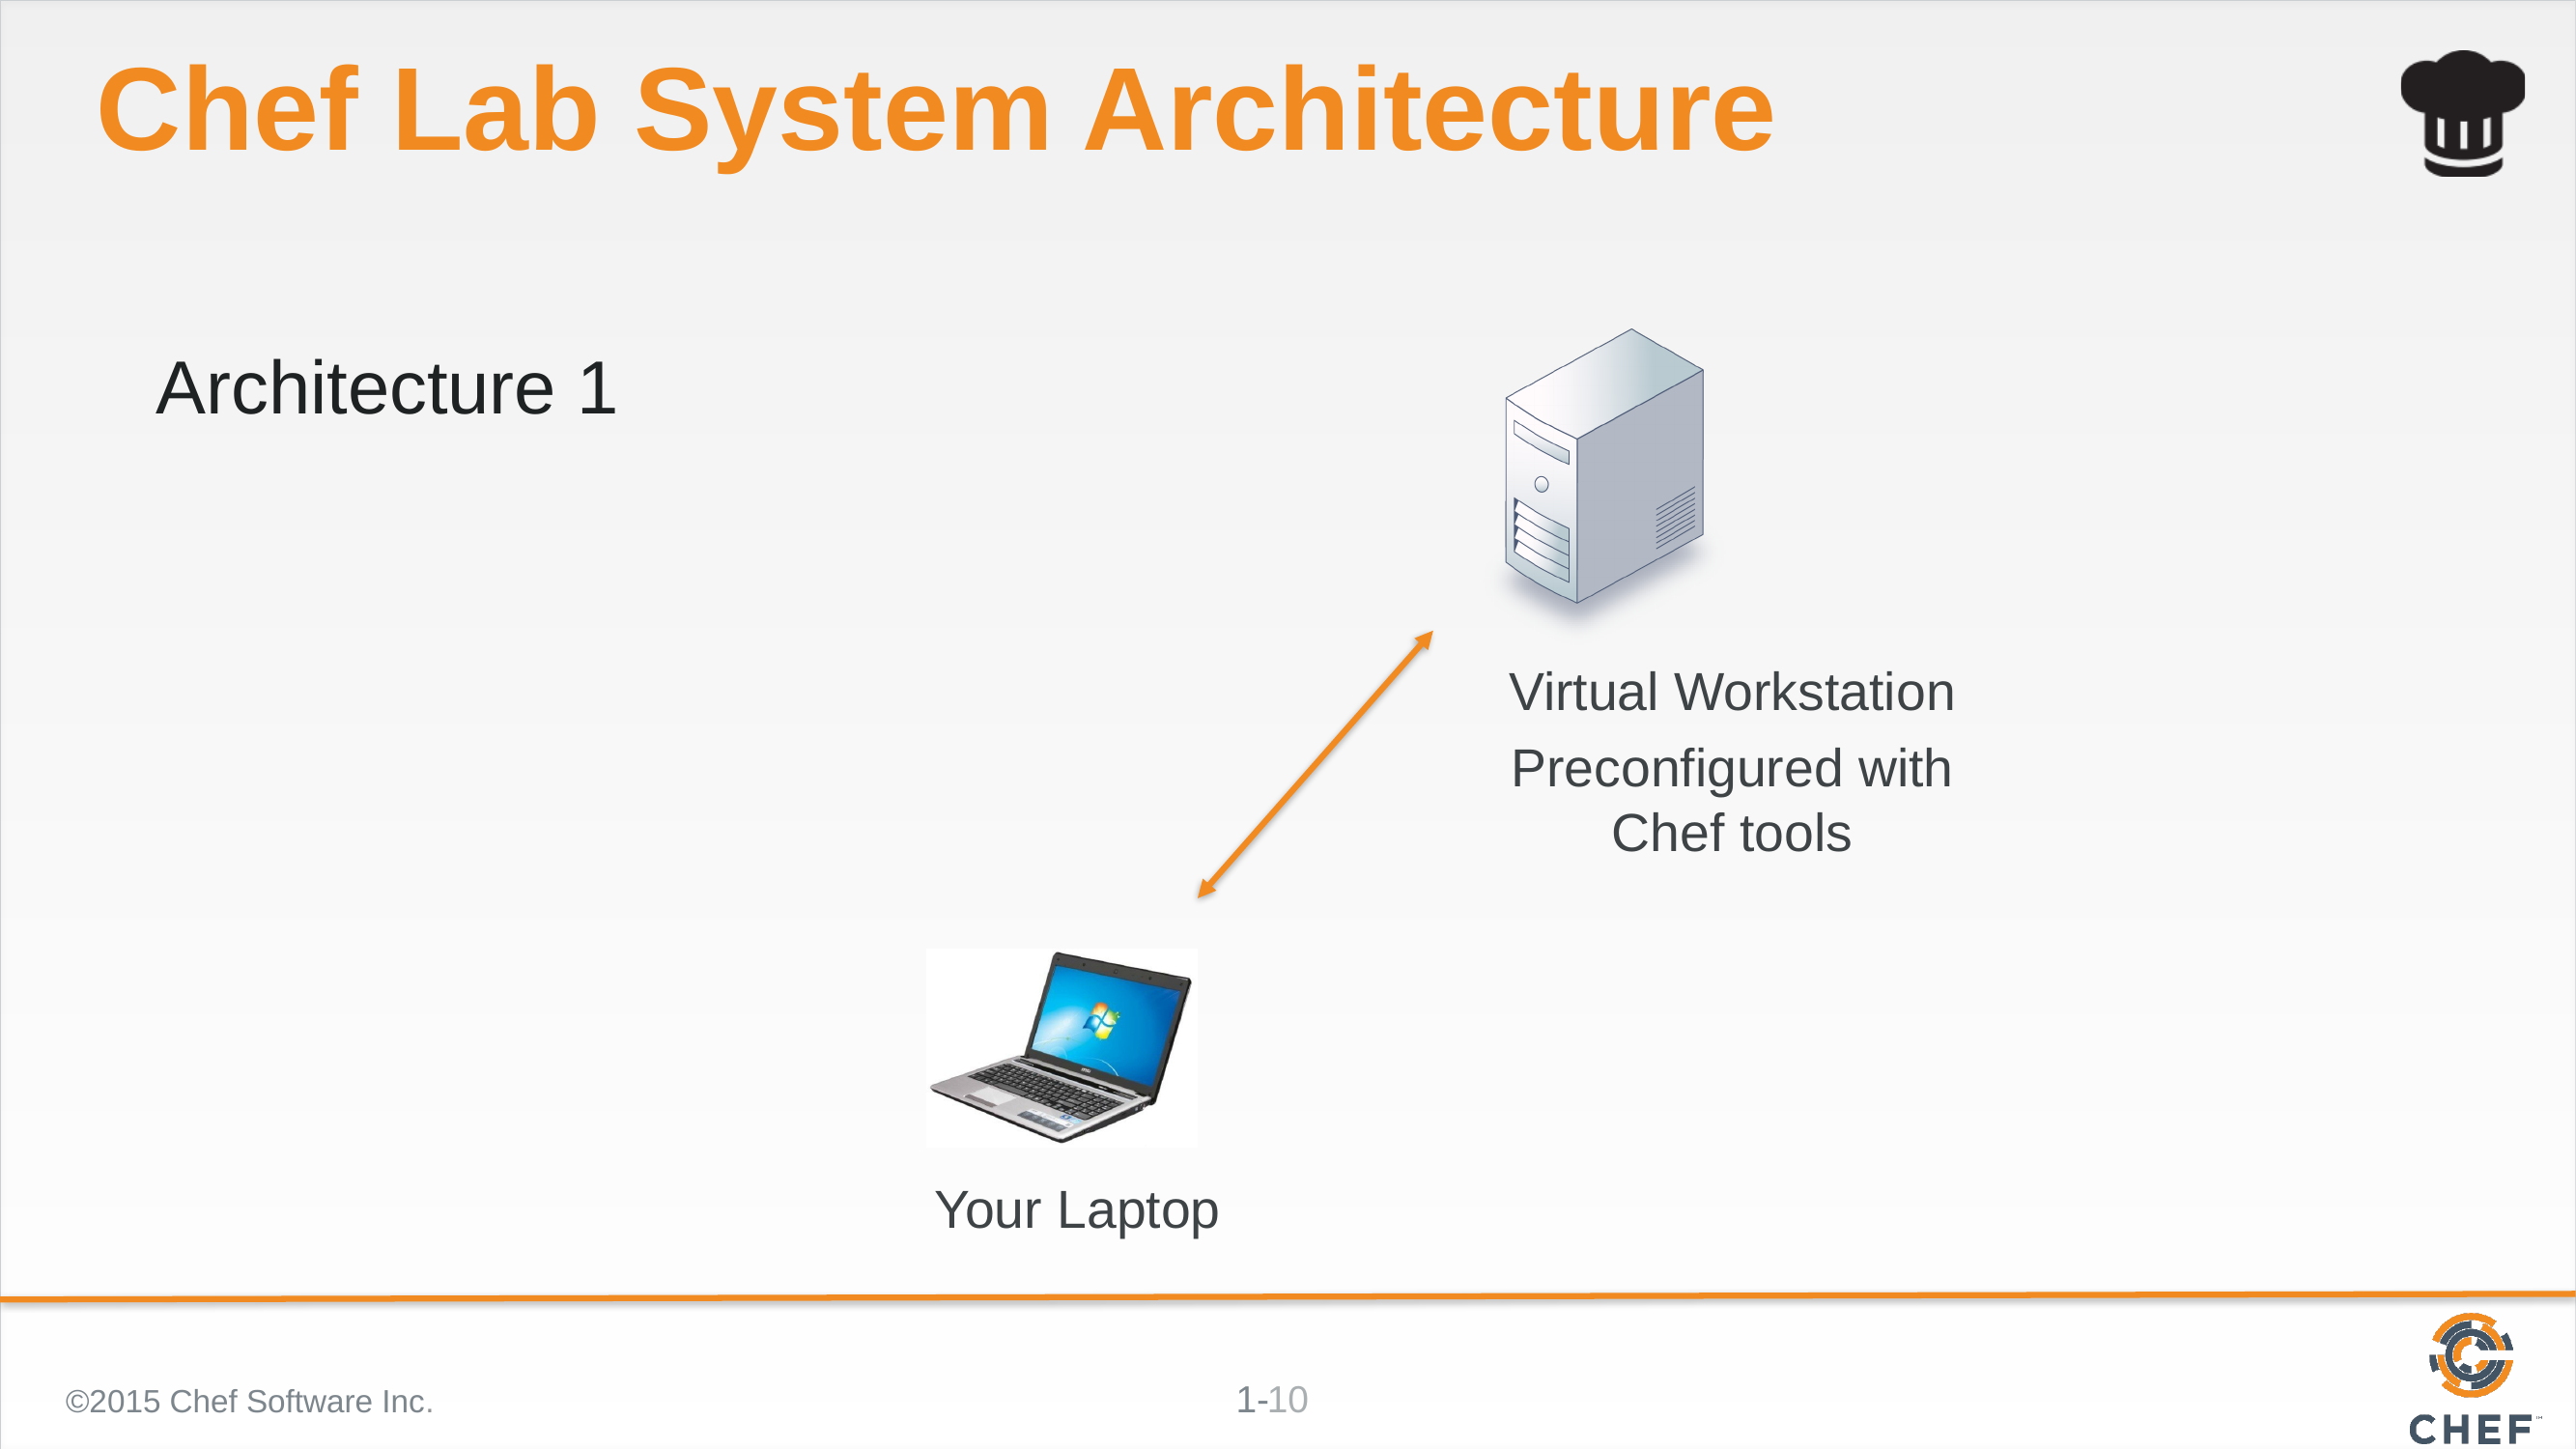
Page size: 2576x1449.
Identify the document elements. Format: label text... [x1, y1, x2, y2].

title Chef Lab System Architecture [96, 48, 2463, 180]
list Architecture 1 [107, 294, 2469, 1142]
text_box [1197, 630, 1434, 898]
text_box Your Laptop [786, 1174, 1370, 1283]
text_box Virtual Workstation Preconfigured with Chef tools [1447, 656, 2018, 950]
picture [2399, 1297, 2550, 1449]
slide_number 10 [998, 1359, 1578, 1437]
picture [1432, 327, 1775, 693]
footer ©2015 Chef Software Inc. [51, 1359, 952, 1440]
picture [926, 948, 1199, 1148]
